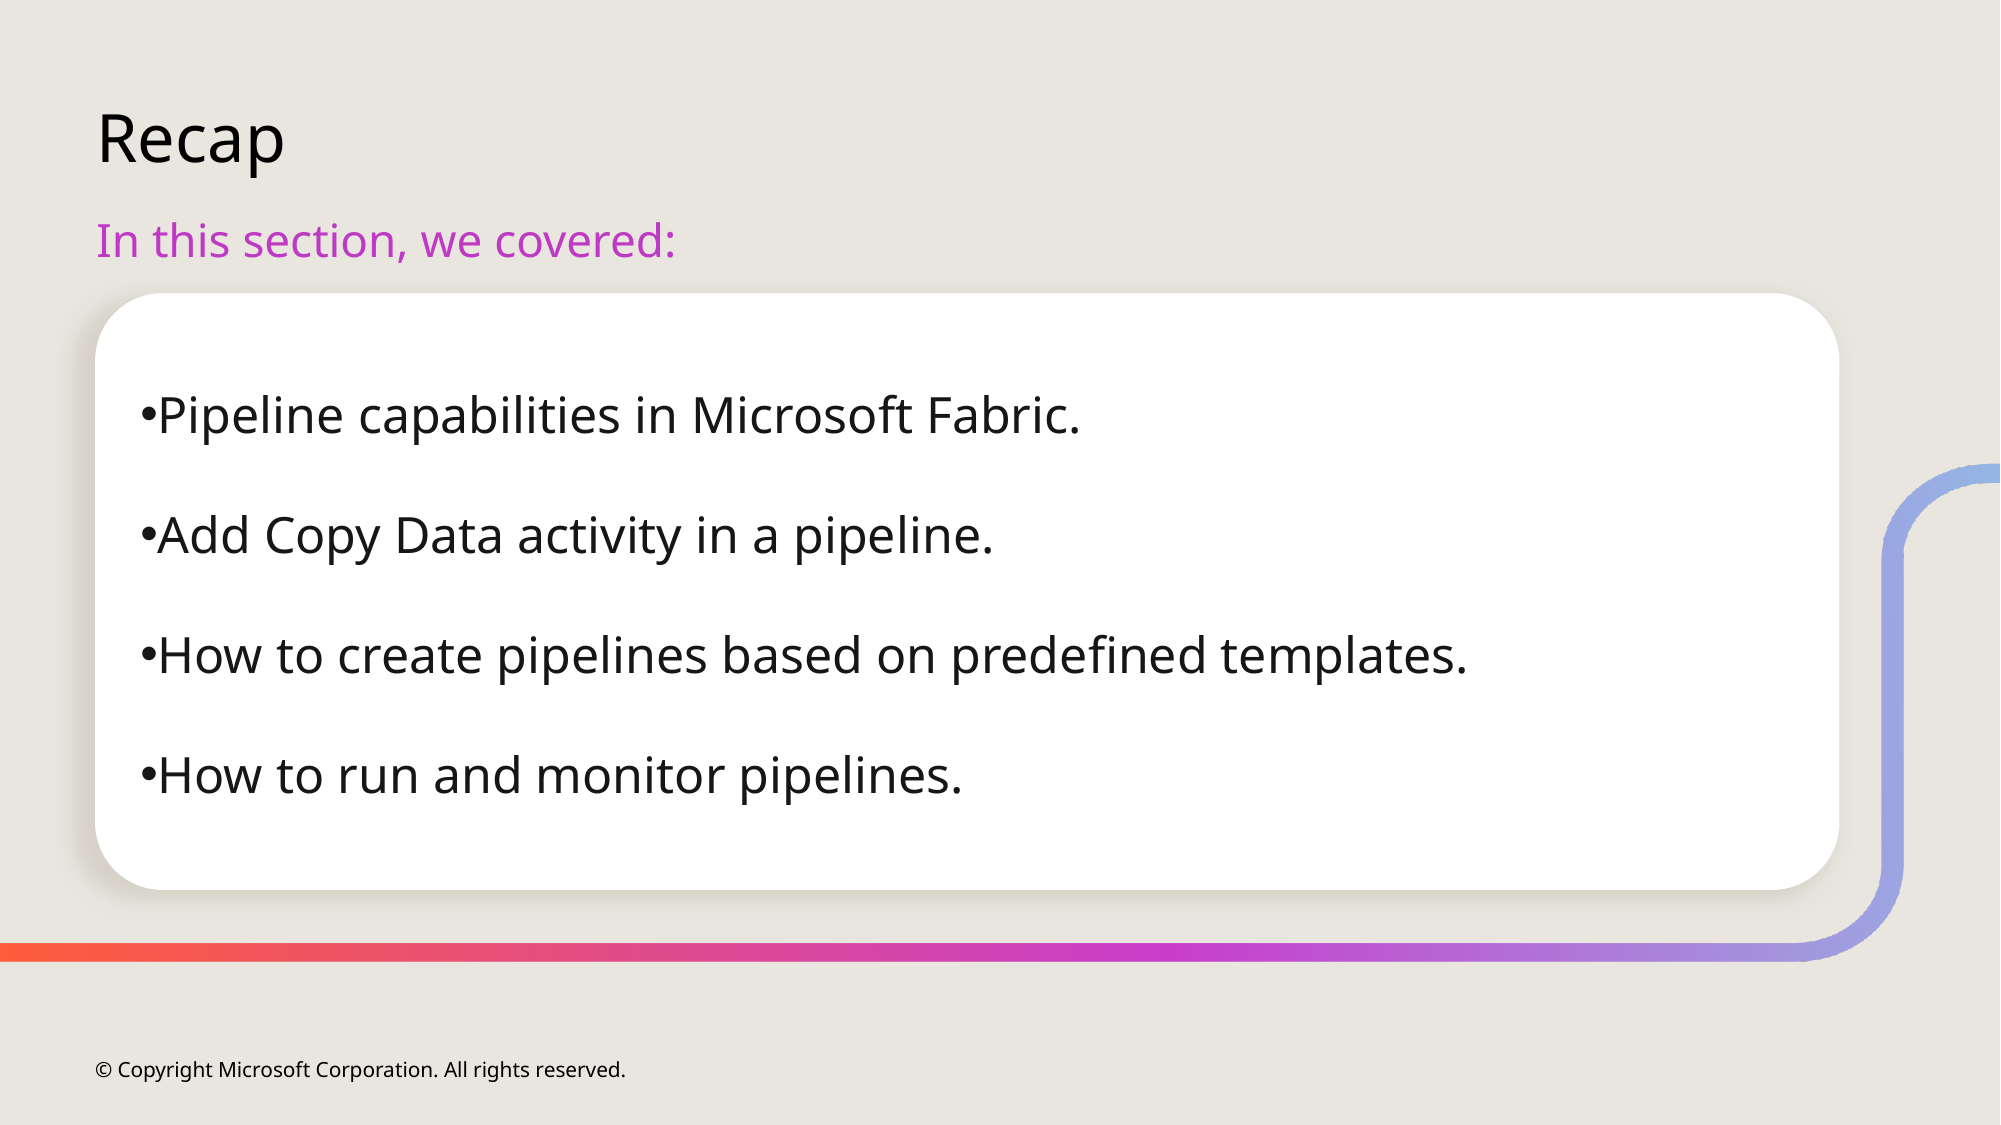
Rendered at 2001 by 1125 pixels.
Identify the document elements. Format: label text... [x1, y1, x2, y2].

picture [0, 463, 2000, 962]
title Recap [96, 96, 1903, 177]
text_box Pipeline capabilities in Microsoft Fabric. Add Copy Data activity in a pipeline. How to create pipelines based on predefined templates. How to run and monitor pipelines. [139, 322, 1795, 848]
text_box In this section, we covered: [96, 204, 1907, 275]
